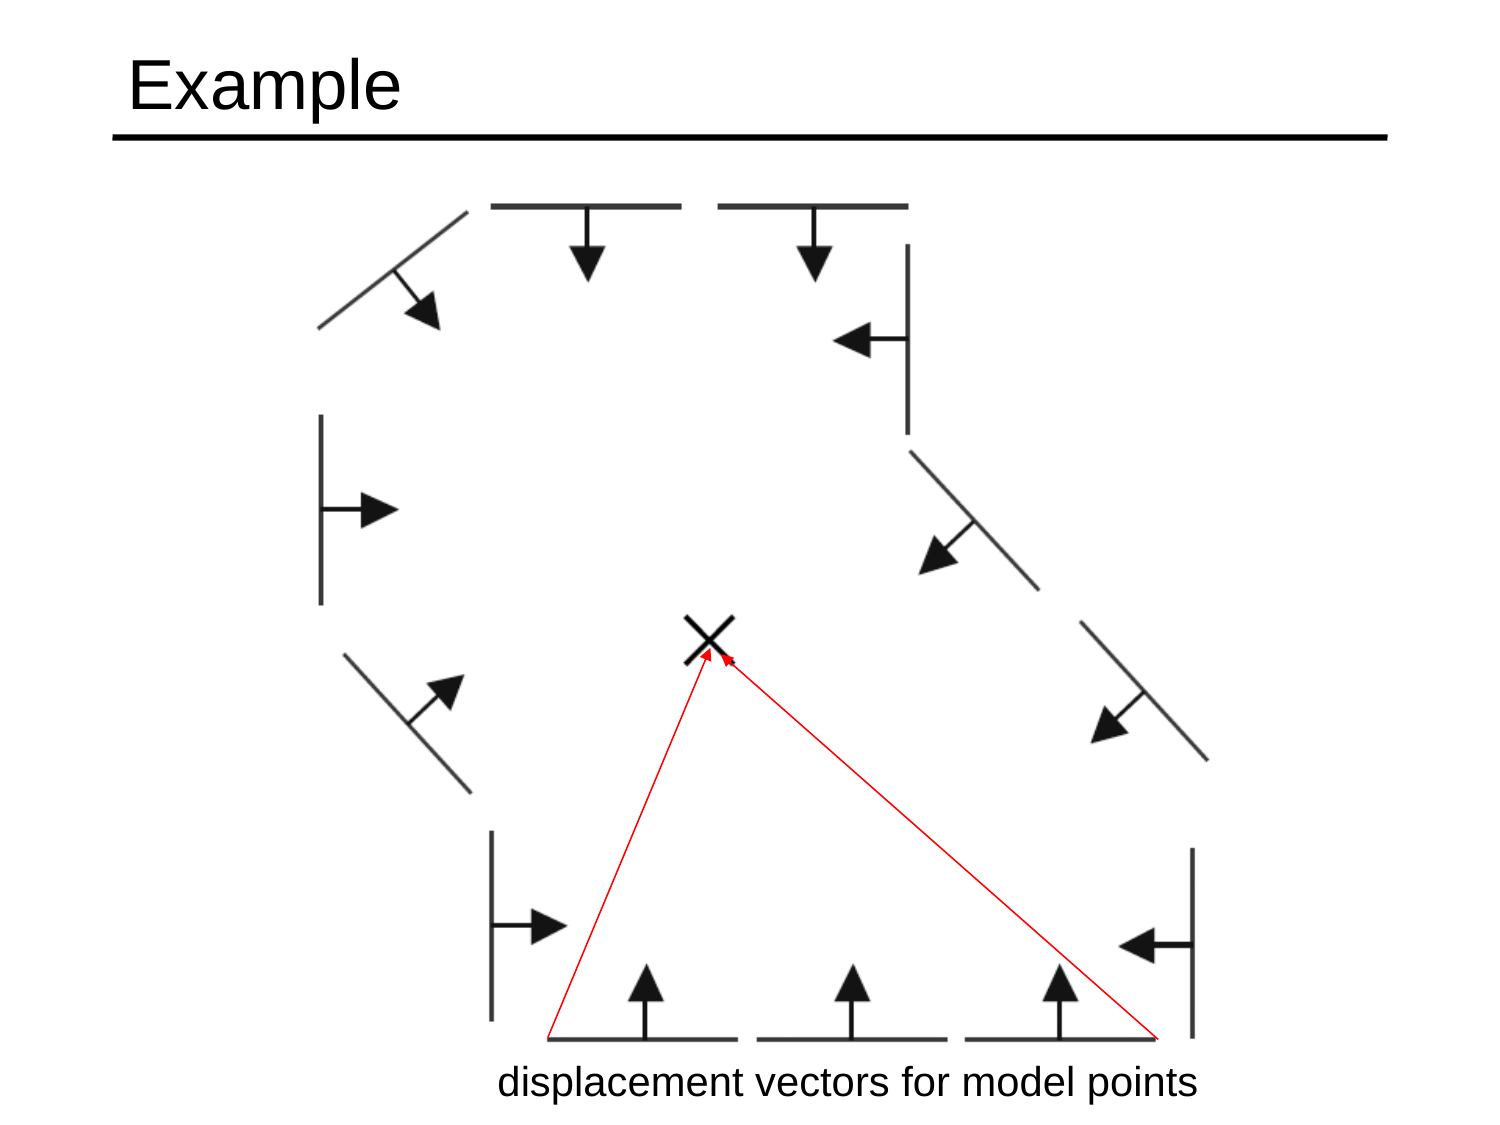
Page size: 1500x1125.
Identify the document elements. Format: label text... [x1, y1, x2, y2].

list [247, 199, 1253, 1050]
title Example [112, 12, 1388, 150]
text_box displacement vectors for model points [482, 1050, 1214, 1113]
